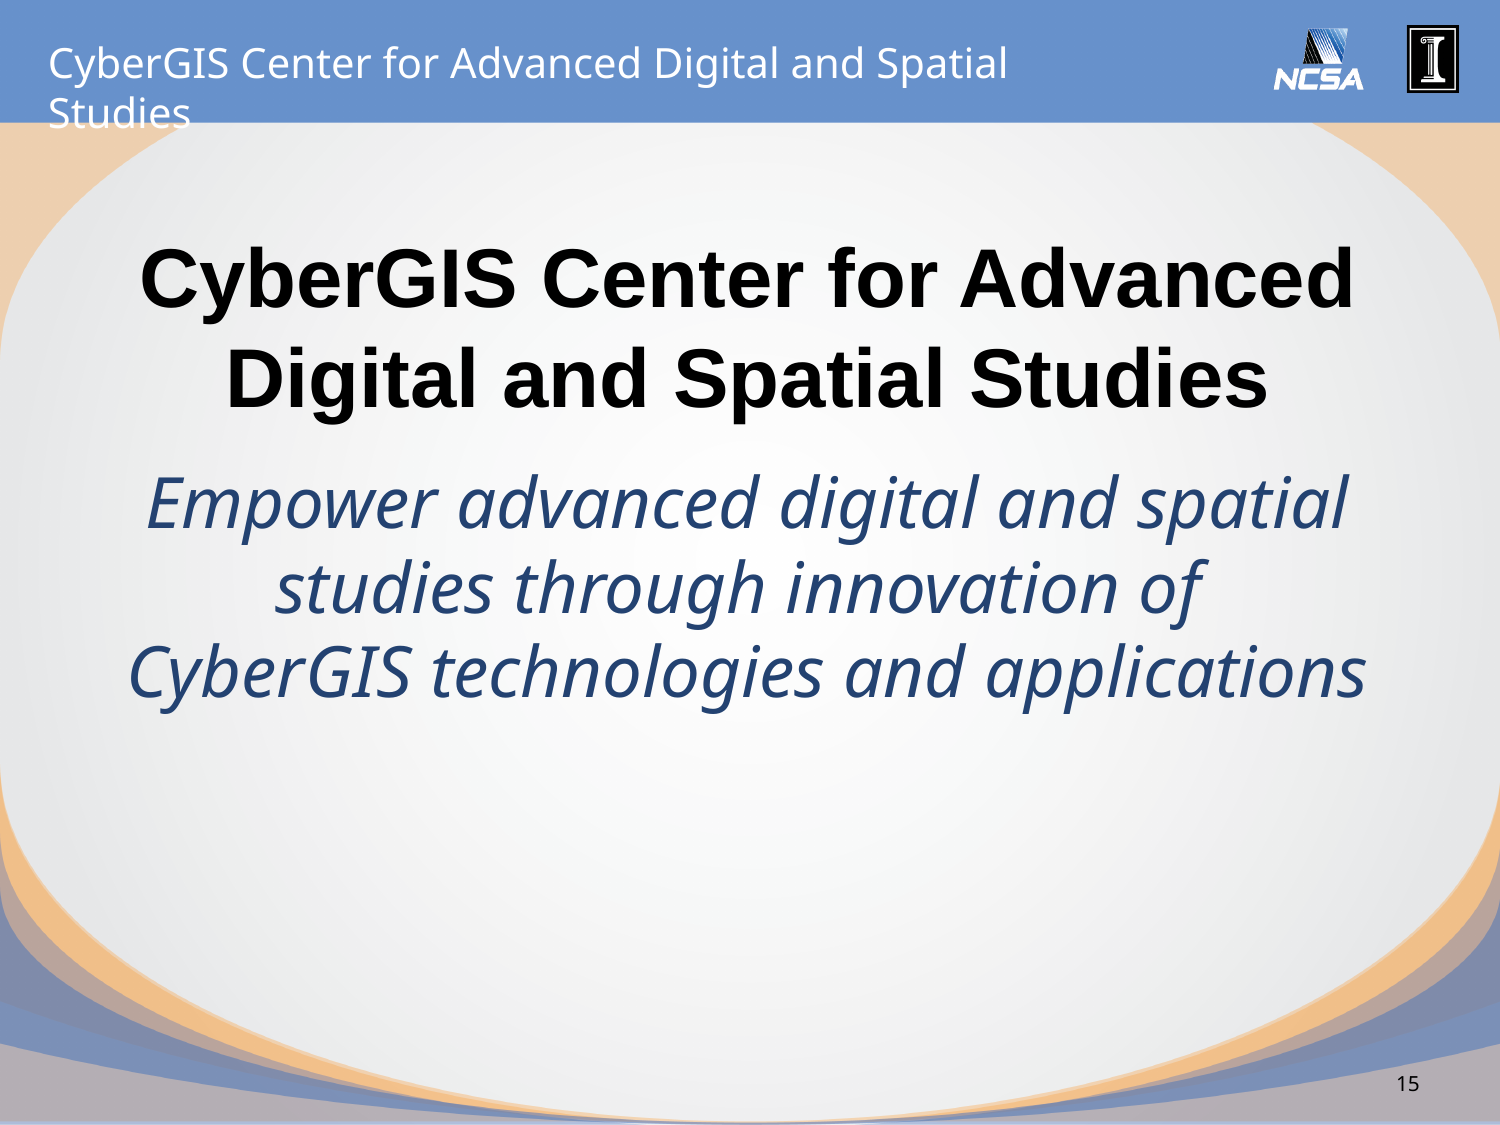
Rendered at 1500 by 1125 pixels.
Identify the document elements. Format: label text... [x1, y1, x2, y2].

title CyberGIS Center for Advanced Digital and Spatial Studies [72, 254, 1423, 432]
picture [0, 0, 1500, 1125]
slide_number 15 [1391, 1042, 1478, 1103]
list Empower advanced digital and spatial studies through innovation of CyberGIS technologies and applications [29, 450, 1467, 784]
